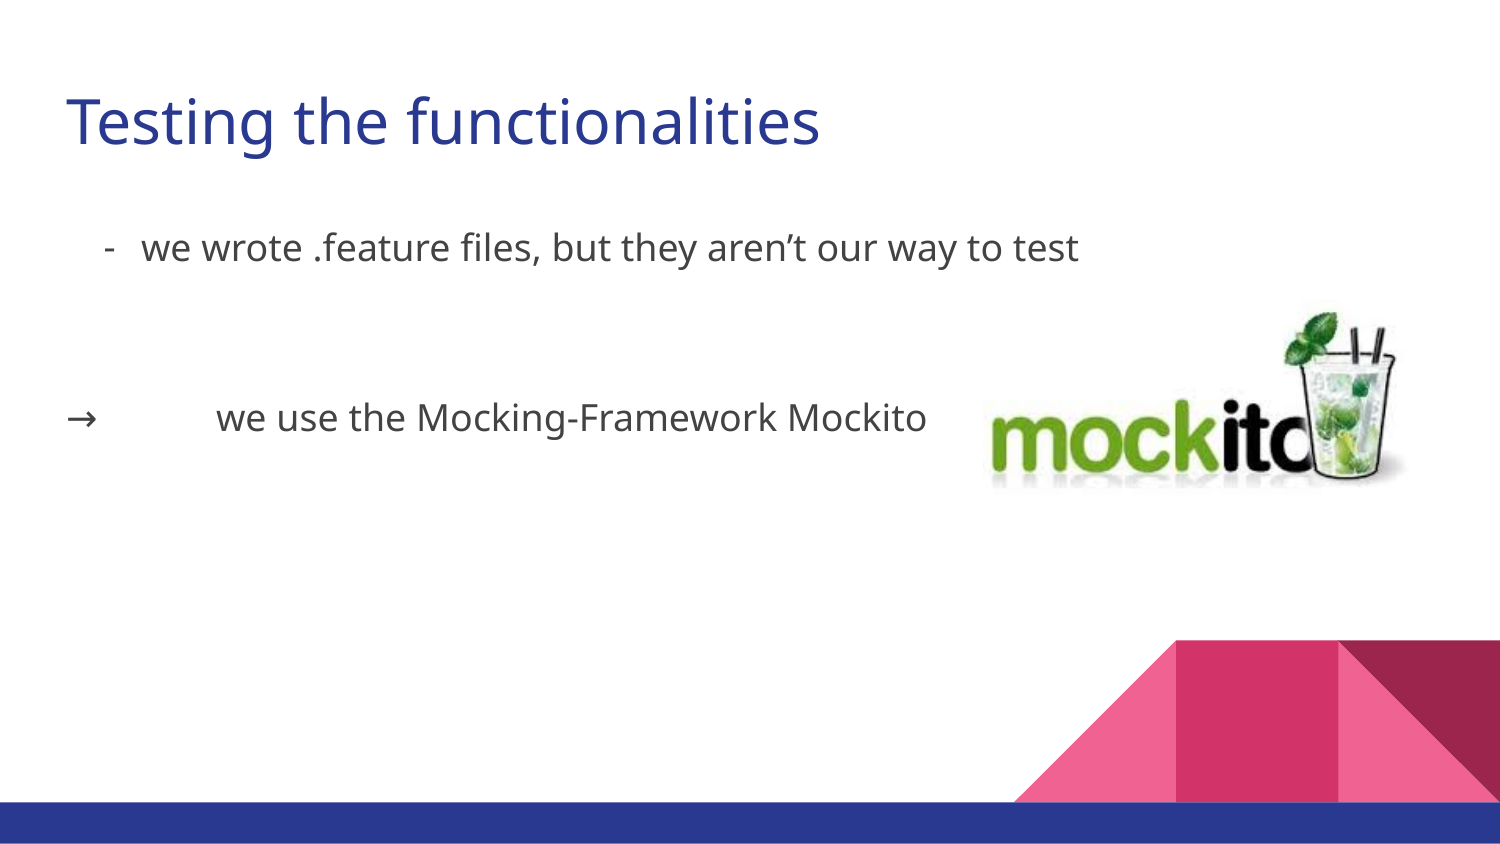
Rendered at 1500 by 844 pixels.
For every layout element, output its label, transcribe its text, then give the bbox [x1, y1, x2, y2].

list we wrote .feature files, but they aren’t our way to test → we use the Mocking-Framework Mockito [51, 201, 1449, 750]
picture [983, 300, 1417, 501]
title Testing the functionalities [51, 67, 1449, 167]
